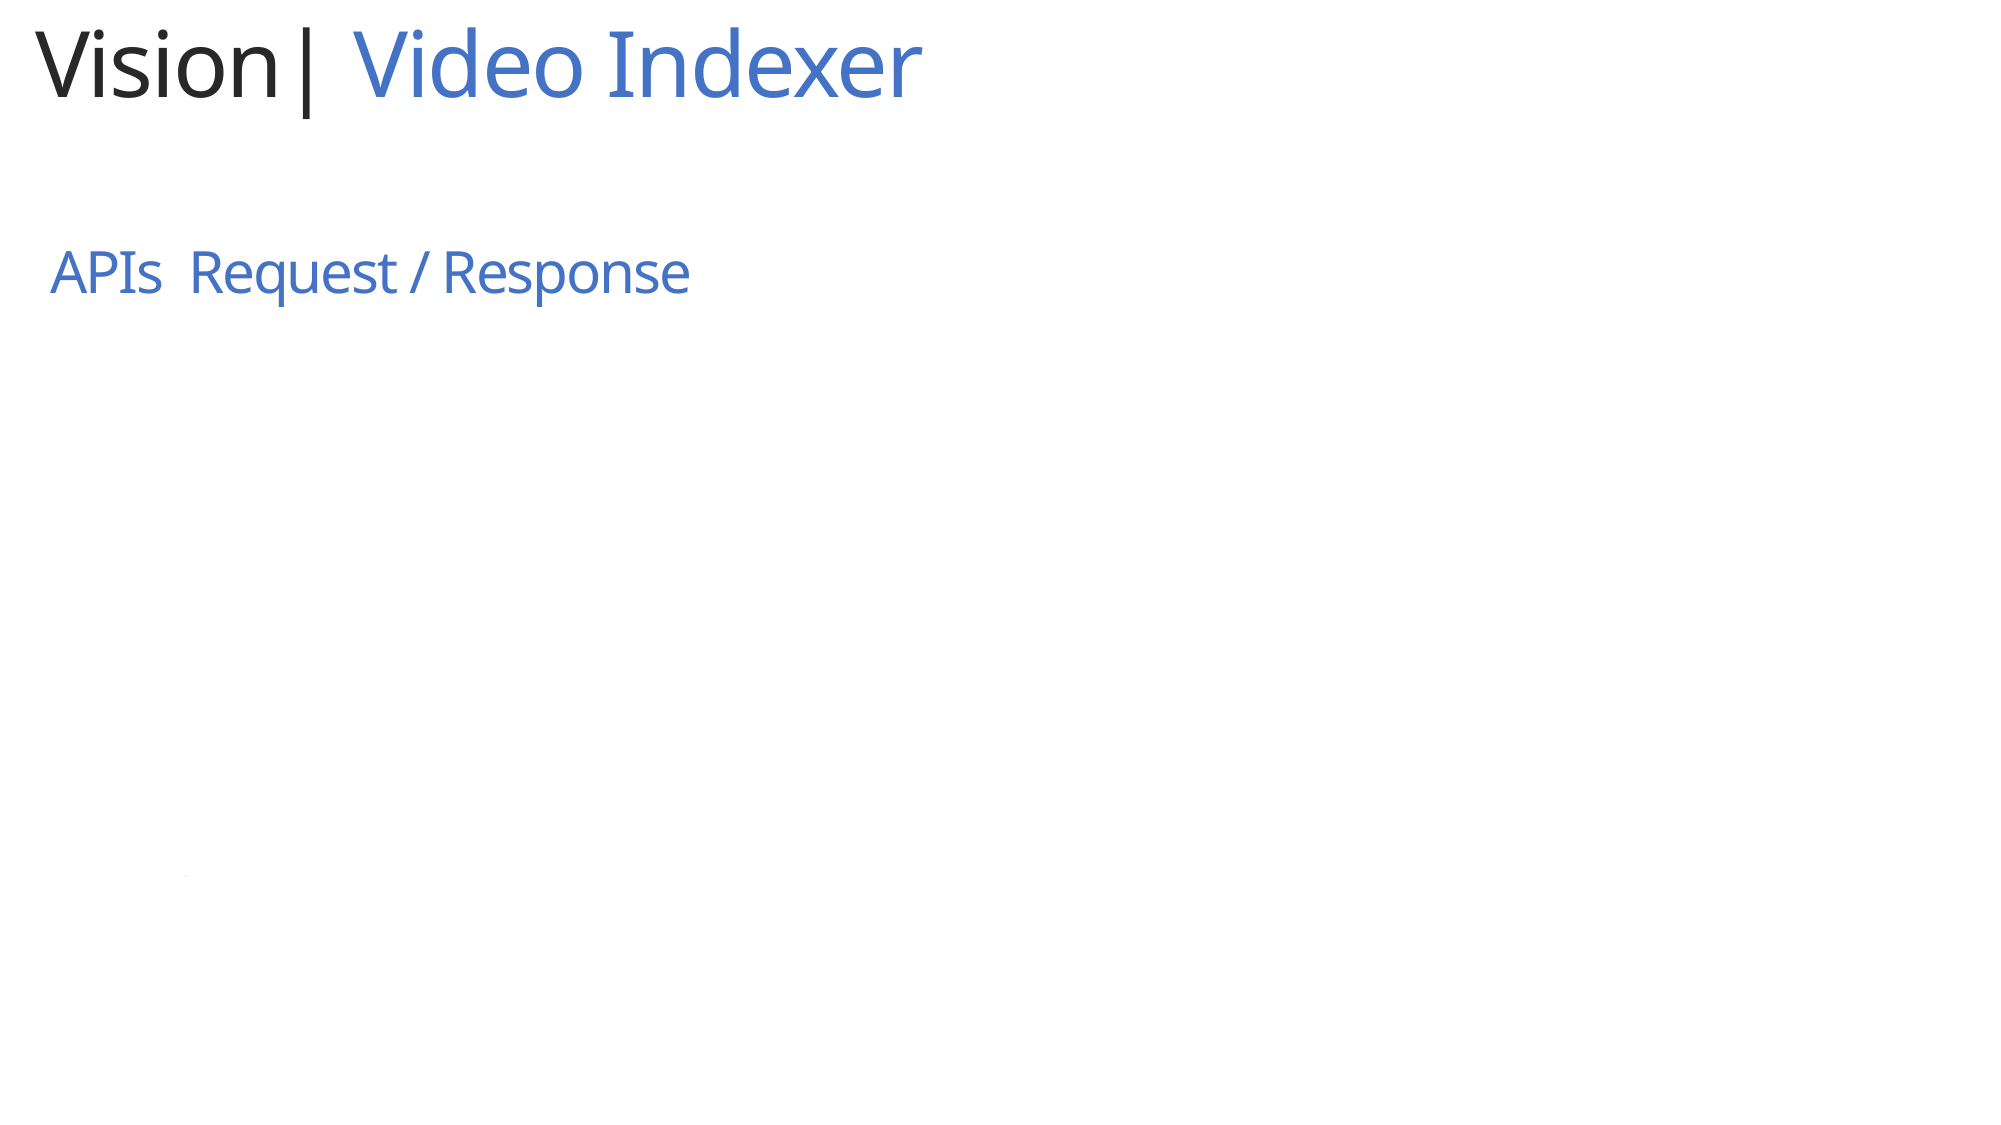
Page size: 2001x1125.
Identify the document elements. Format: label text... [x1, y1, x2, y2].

text_box Vision| Video Indexer APIs Request / Response . [20, 11, 2000, 347]
